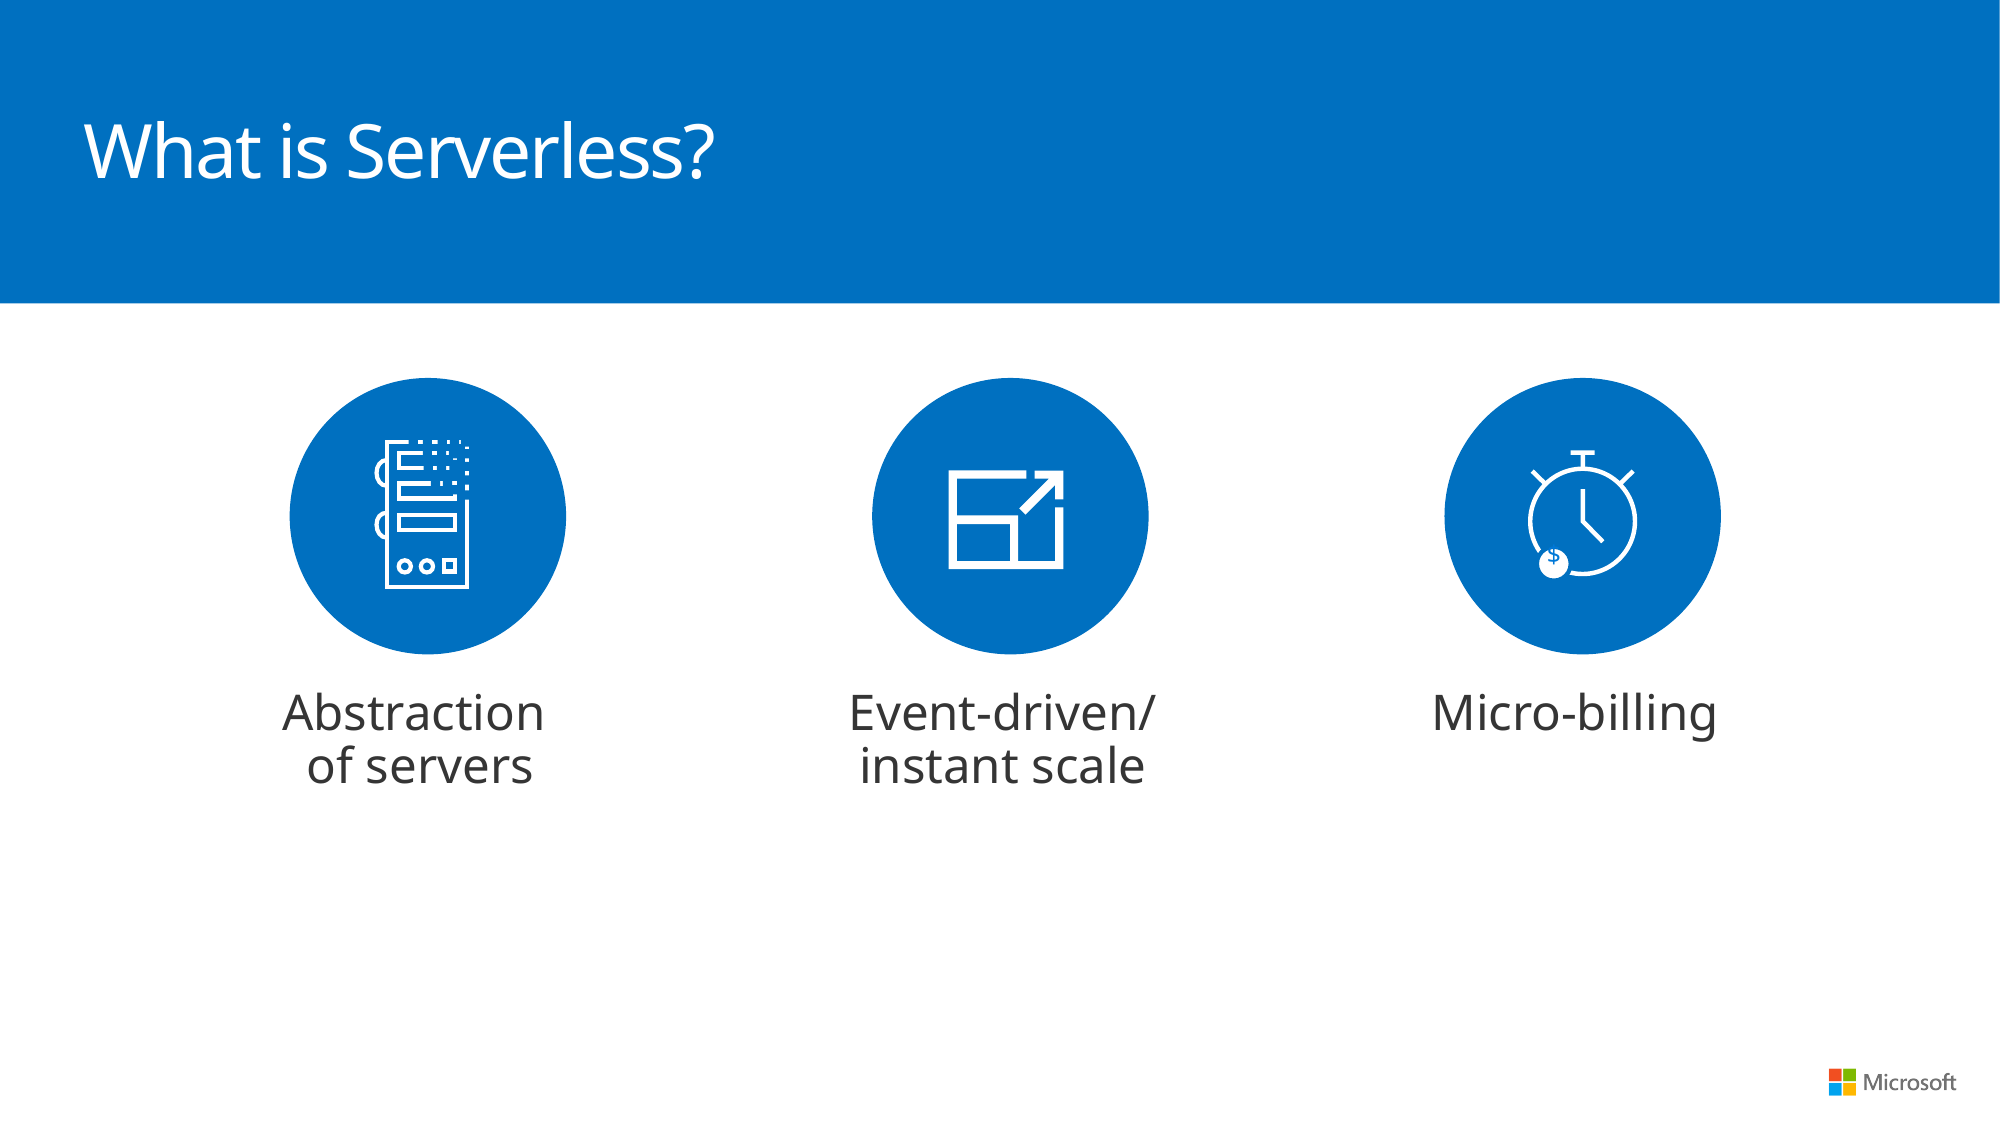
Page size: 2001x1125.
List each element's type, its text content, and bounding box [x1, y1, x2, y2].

text_box Event-driven/ instant scale [791, 664, 1229, 819]
text_box Abstraction of servers [216, 664, 640, 819]
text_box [289, 377, 567, 655]
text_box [1444, 377, 1721, 655]
text_box What is Serverless? [68, 106, 1981, 196]
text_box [872, 377, 1149, 655]
picture [1811, 1052, 1974, 1112]
text_box [0, 0, 2000, 305]
text_box Micro-billing [1381, 664, 1784, 766]
